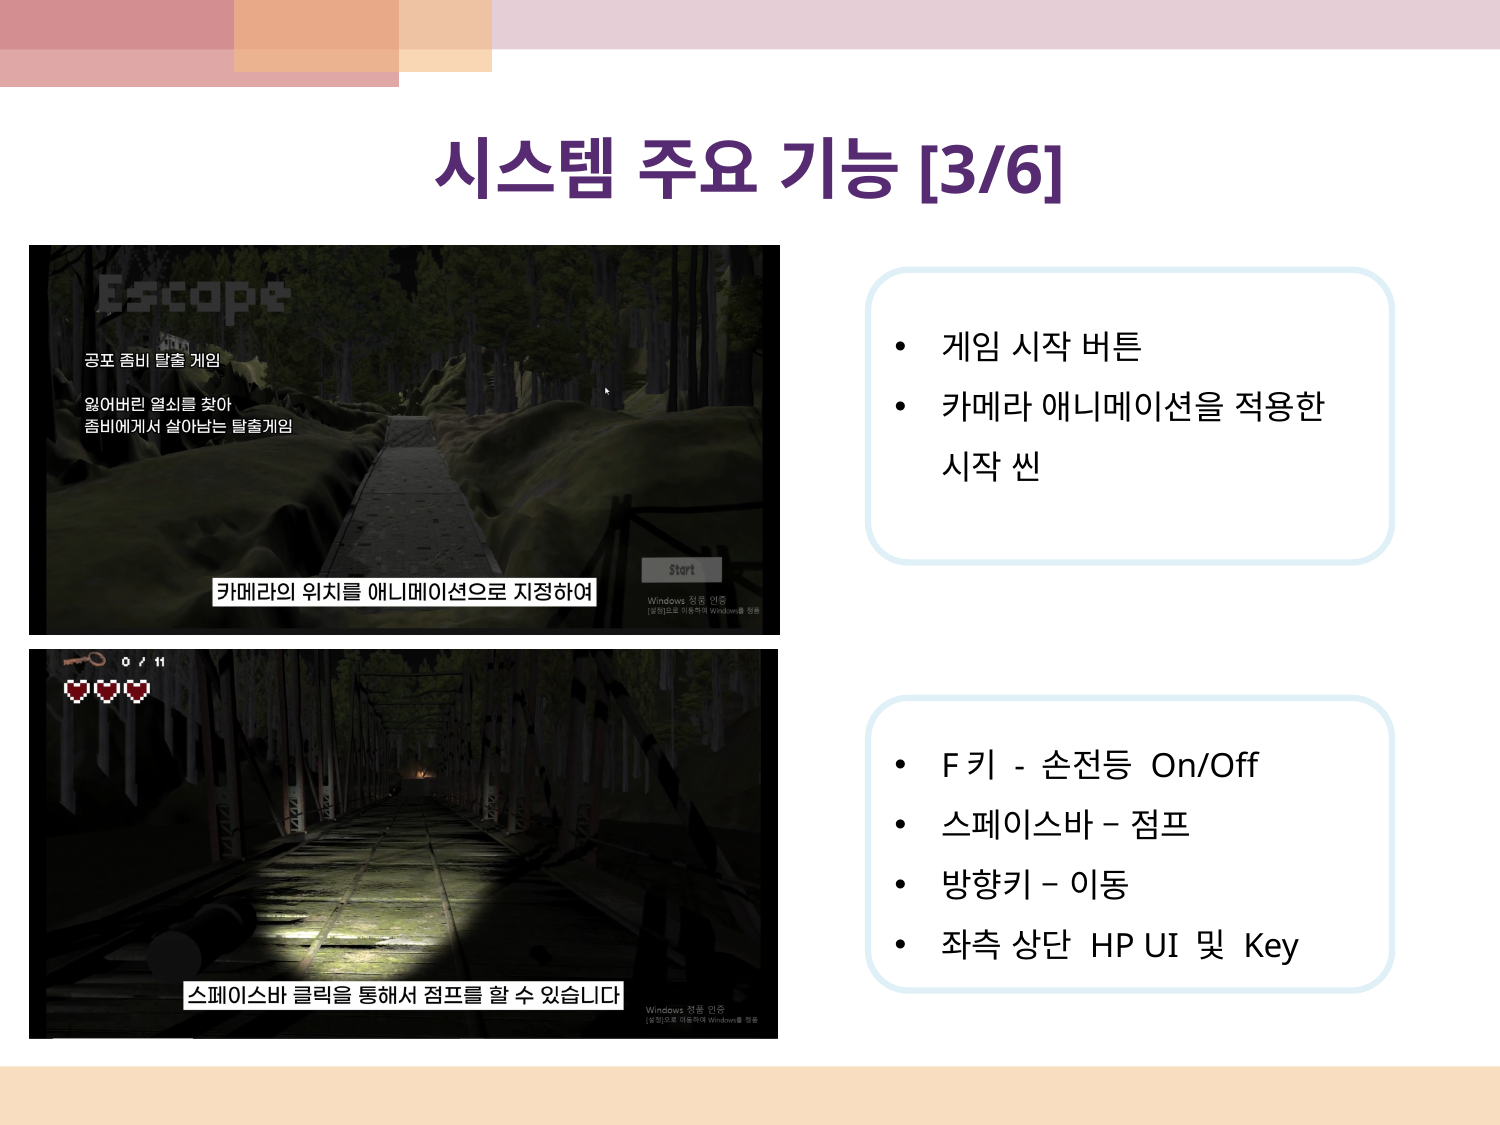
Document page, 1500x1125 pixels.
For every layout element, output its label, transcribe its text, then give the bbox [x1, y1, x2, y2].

title 시스템 주요 기능[3/6] [75, 88, 1425, 246]
picture [29, 649, 778, 1039]
text_box F키 - 손전등 On/Off 스페이스바 – 점프 방향키 – 이동 좌측 상단 HP UI 및 Key [868, 697, 1393, 991]
text_box 게임 시작 버튼 카메라 애니메이션을 적용한 시작 씬 [868, 269, 1393, 563]
picture [29, 245, 780, 635]
